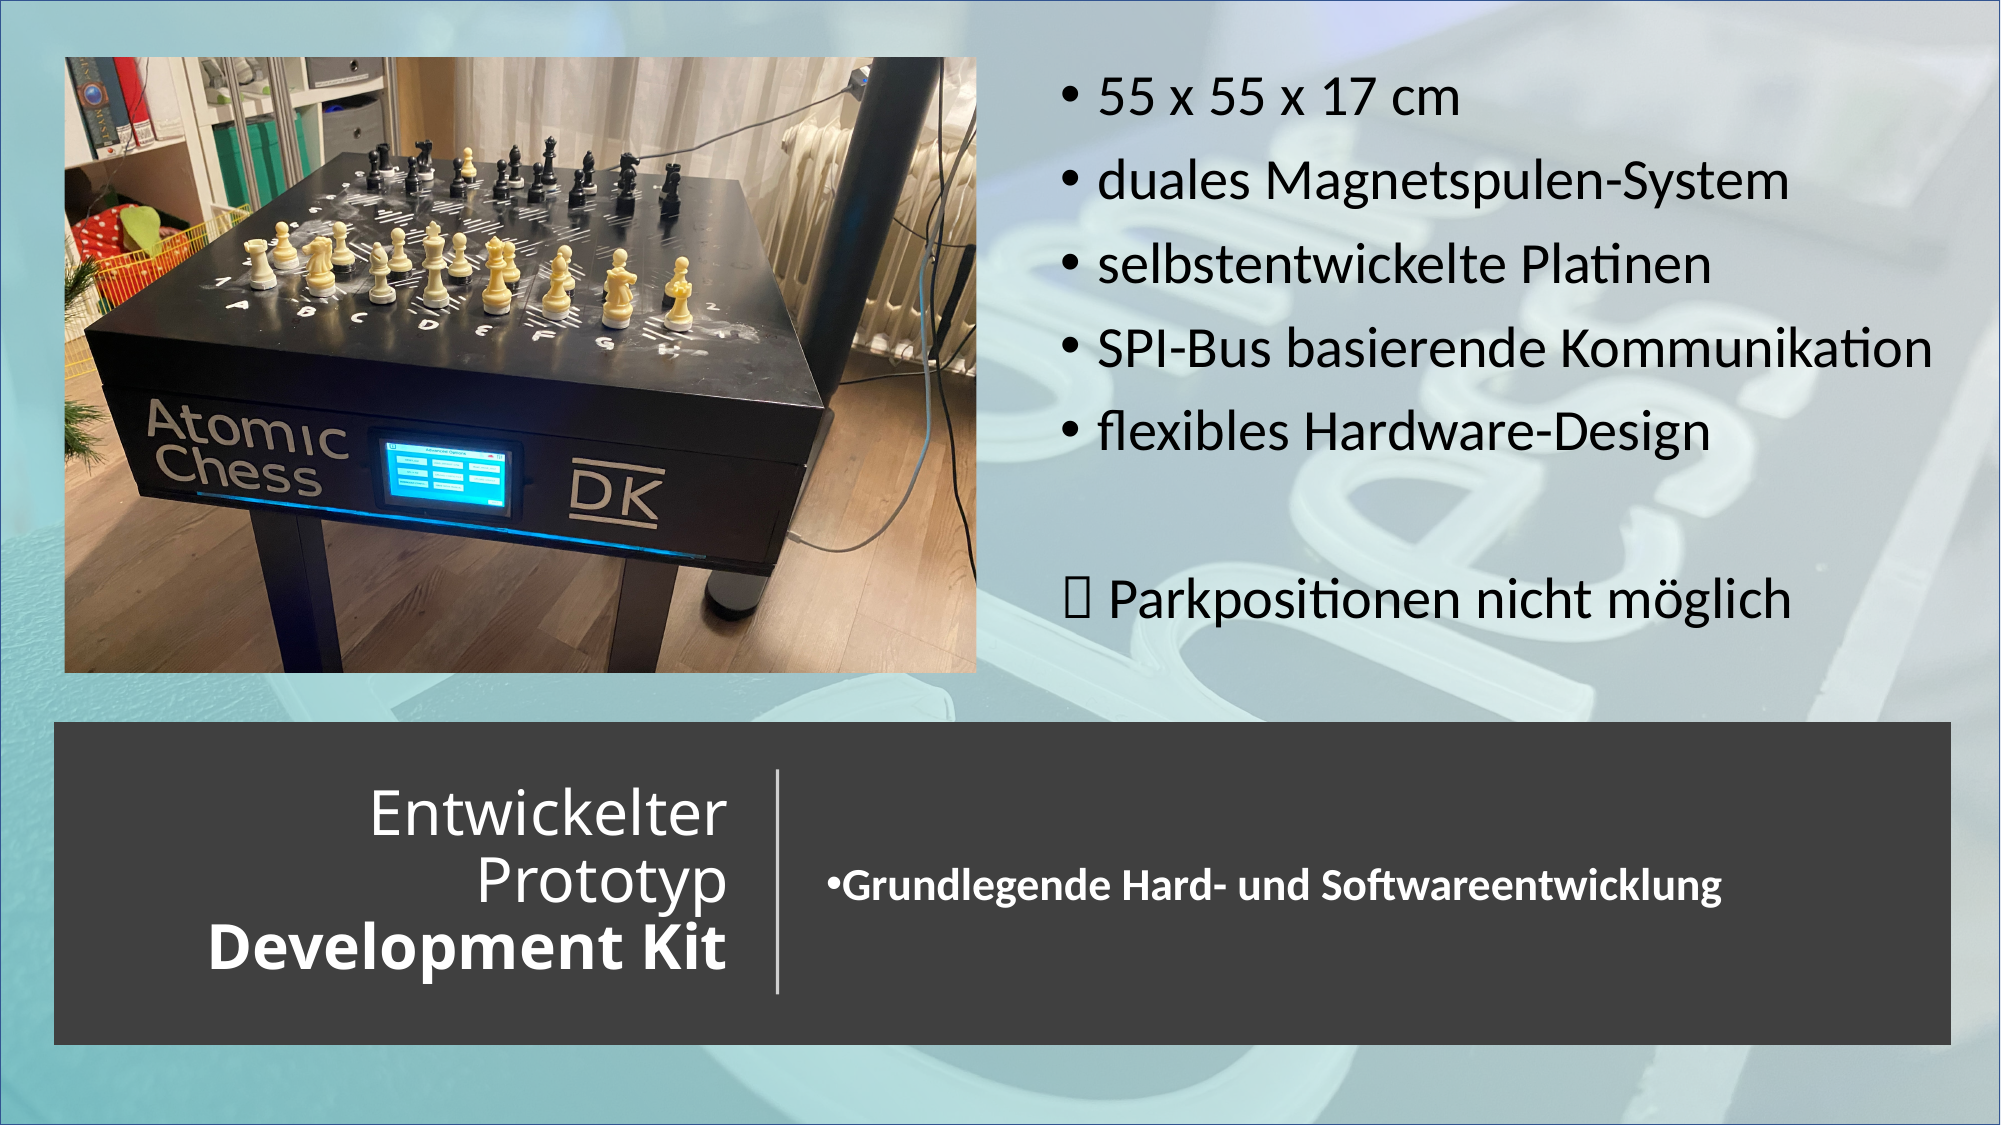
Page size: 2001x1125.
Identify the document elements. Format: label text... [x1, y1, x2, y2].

list 55 x 55 x 17 cm duales Magnetspulen-System selbstentwickelte Platinen SPI-Bus basierende Kommunikation flexibles Hardware-Design  Parkpositionen nicht möglich [1045, 57, 1958, 663]
list Grundlegende Hard- und Softwareentwicklung [811, 757, 1896, 1008]
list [64, 57, 977, 673]
text_box [63, 731, 1942, 1036]
title Entwickelter Prototyp Development Kit [106, 757, 744, 1008]
